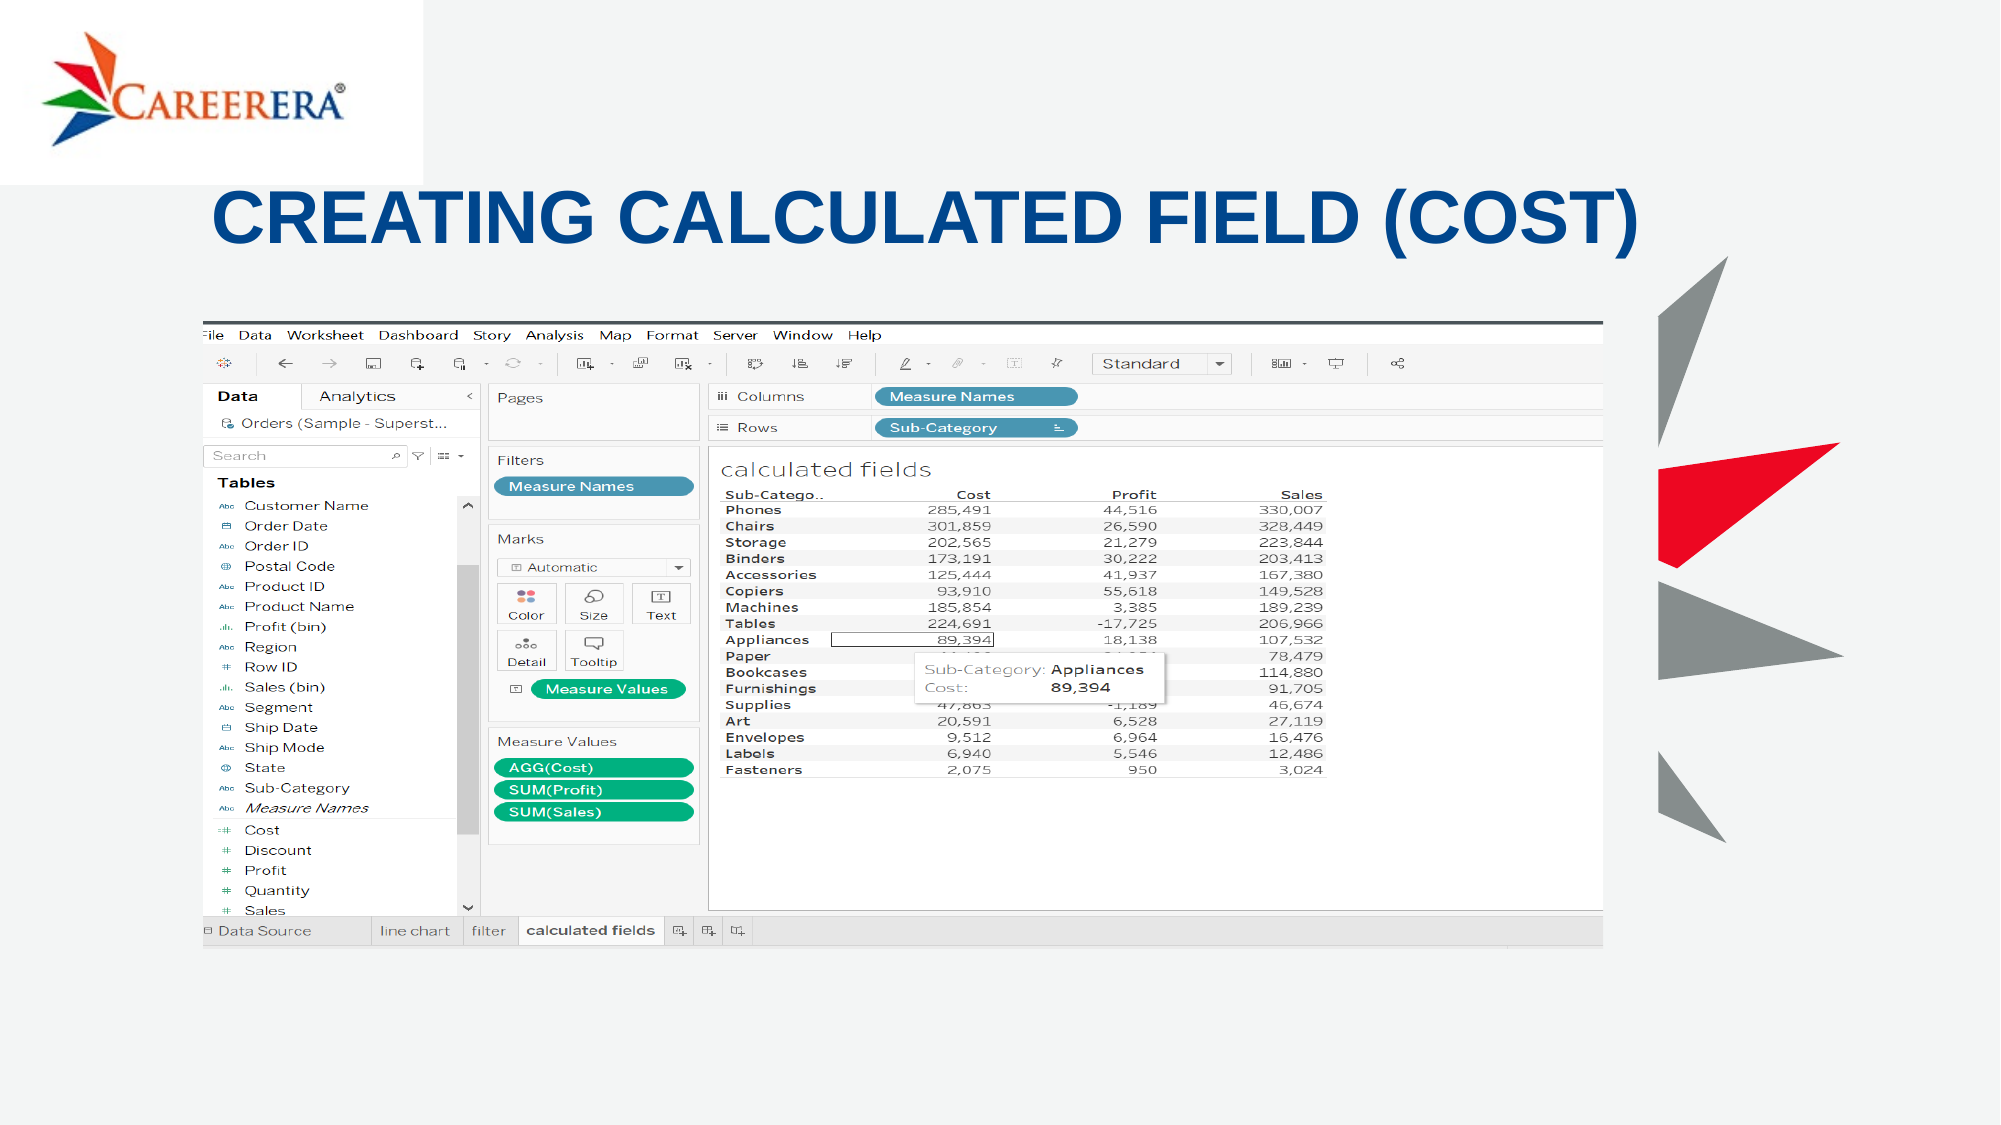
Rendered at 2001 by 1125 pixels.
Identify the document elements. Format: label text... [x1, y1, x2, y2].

picture [0, 0, 424, 186]
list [202, 321, 1604, 949]
title CREATING CALCULATED FIELD (COST) [115, 160, 1738, 279]
